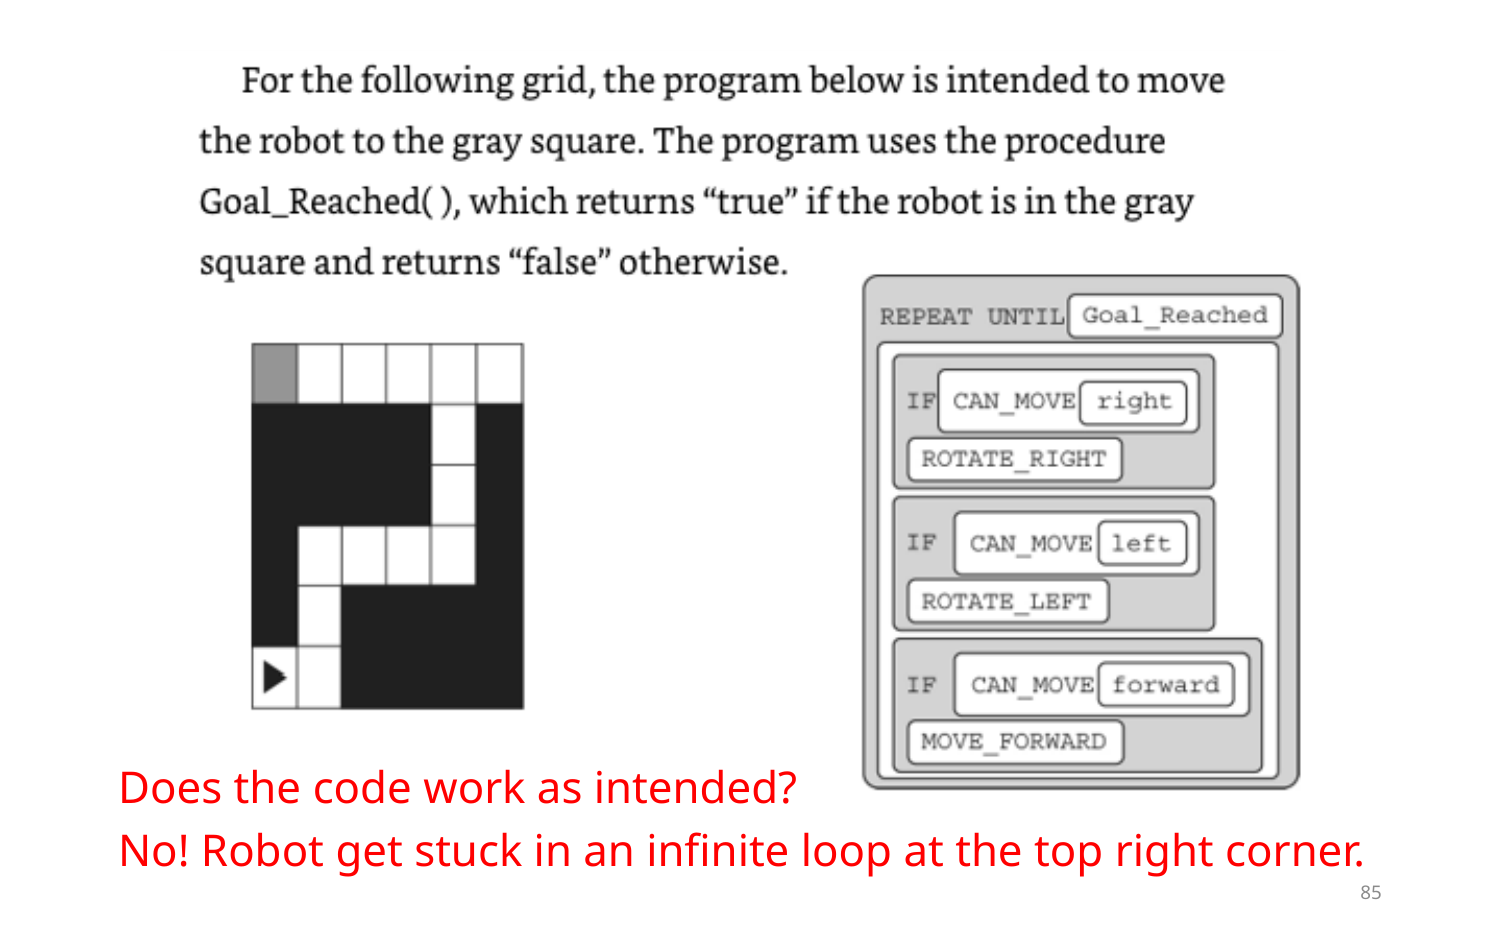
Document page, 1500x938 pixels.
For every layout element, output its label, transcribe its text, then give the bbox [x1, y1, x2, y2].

slide_number 85 [1059, 868, 1397, 919]
picture [160, 49, 1355, 828]
list Does the code work as intended? No! Robot get stuck in an infinite loop at the top right corner. [103, 249, 1416, 919]
